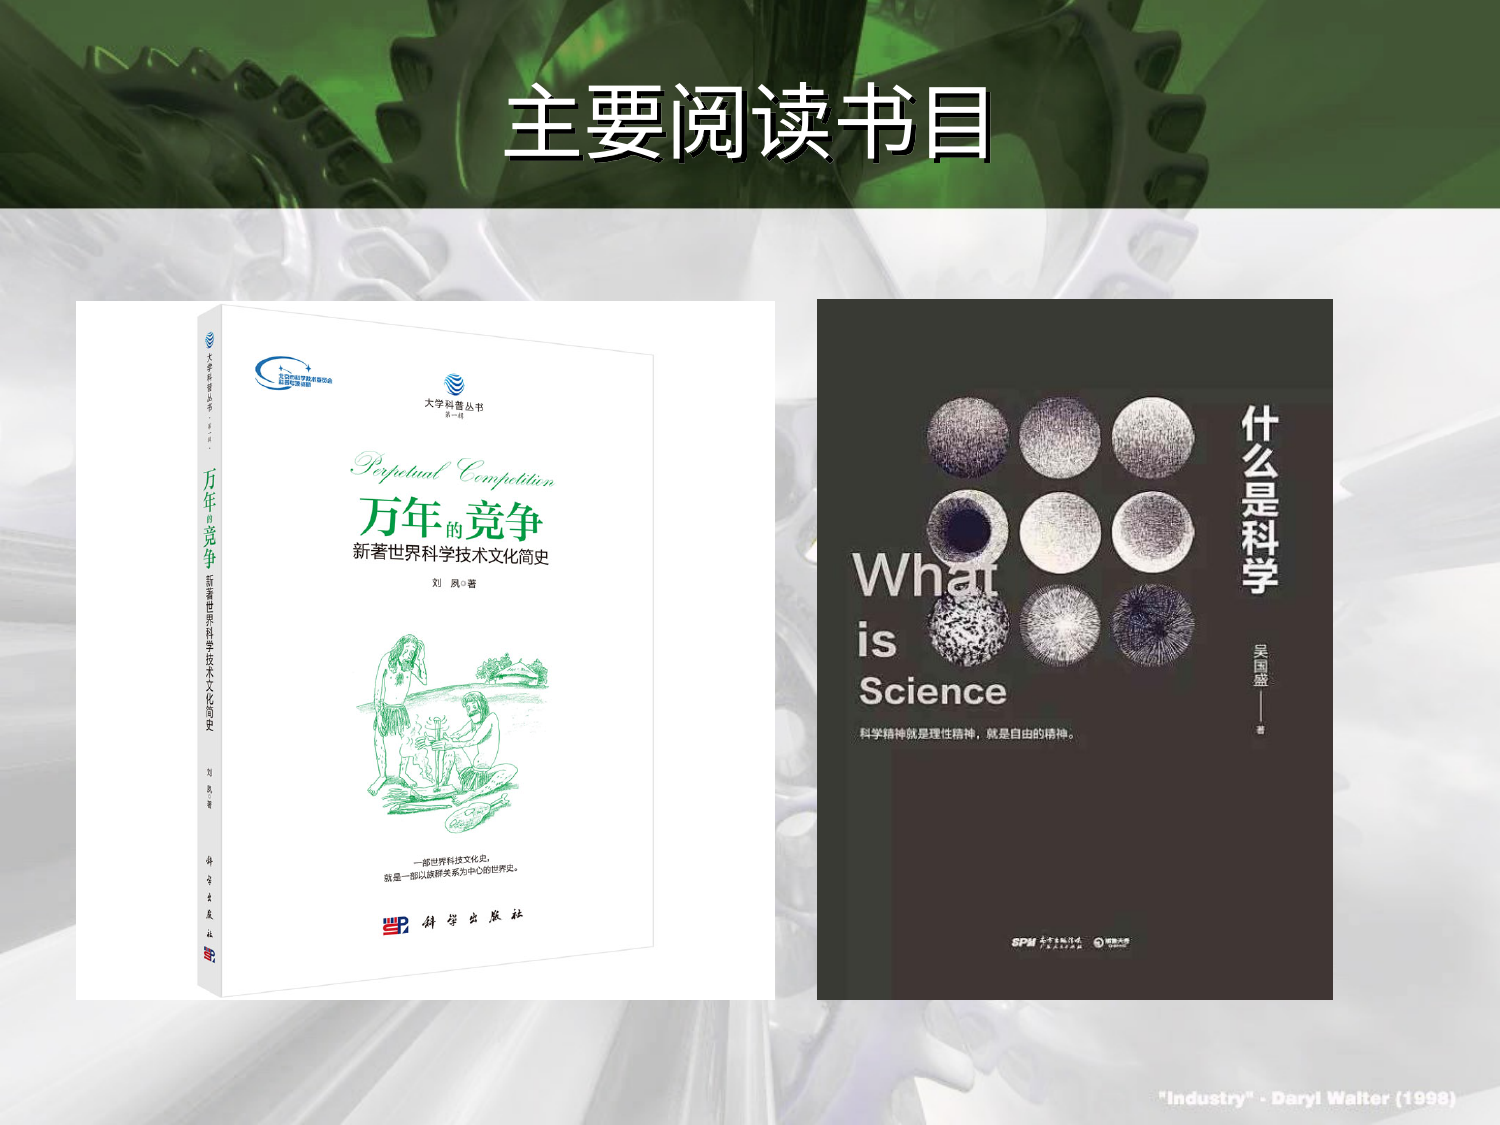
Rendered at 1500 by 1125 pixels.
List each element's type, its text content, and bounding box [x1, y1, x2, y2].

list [816, 299, 1333, 1001]
title 主要阅读书目 [112, 24, 1388, 213]
picture [0, 0, 1500, 1125]
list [76, 301, 775, 1000]
